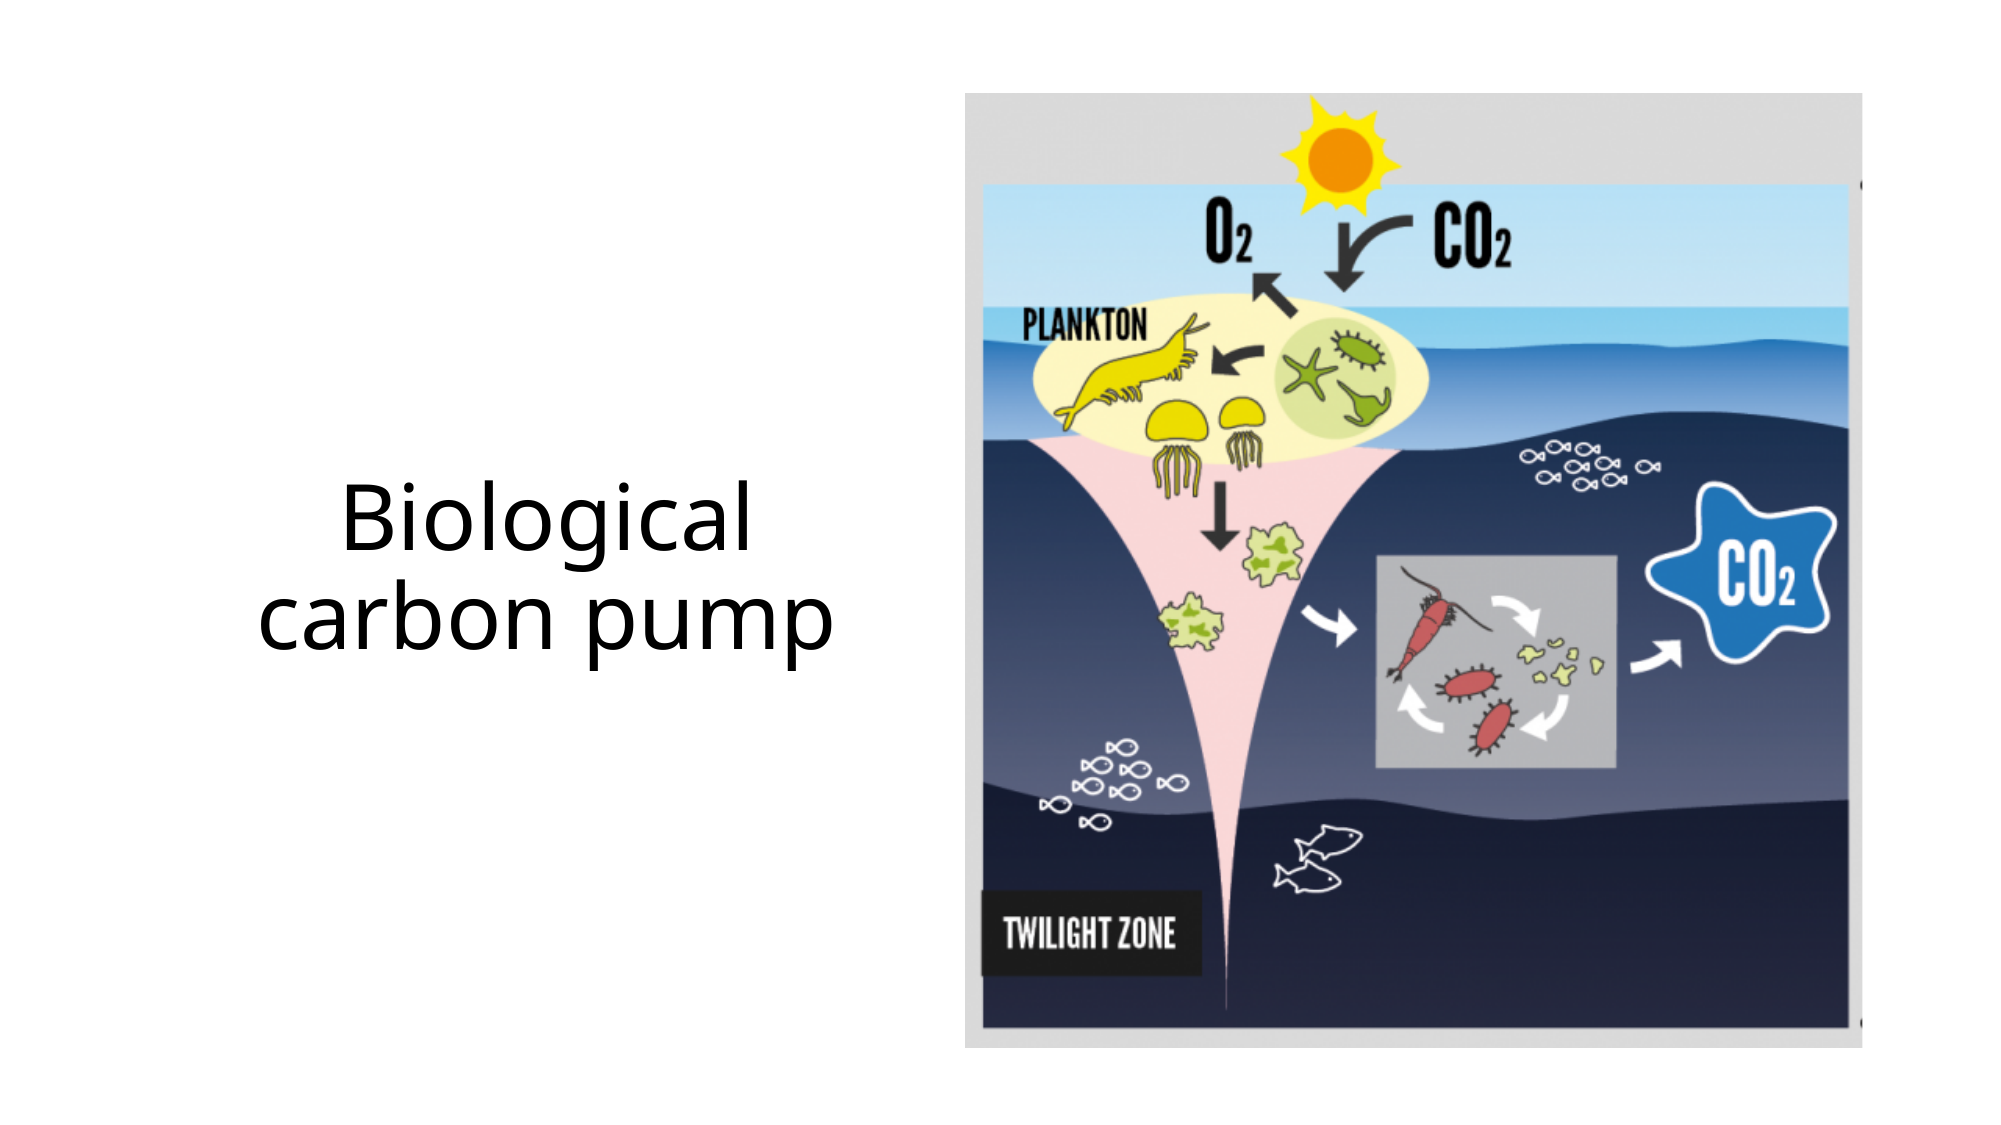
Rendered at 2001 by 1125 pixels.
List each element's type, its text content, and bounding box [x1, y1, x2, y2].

title Biological carbon pump [168, 461, 926, 680]
picture [964, 93, 1863, 1048]
